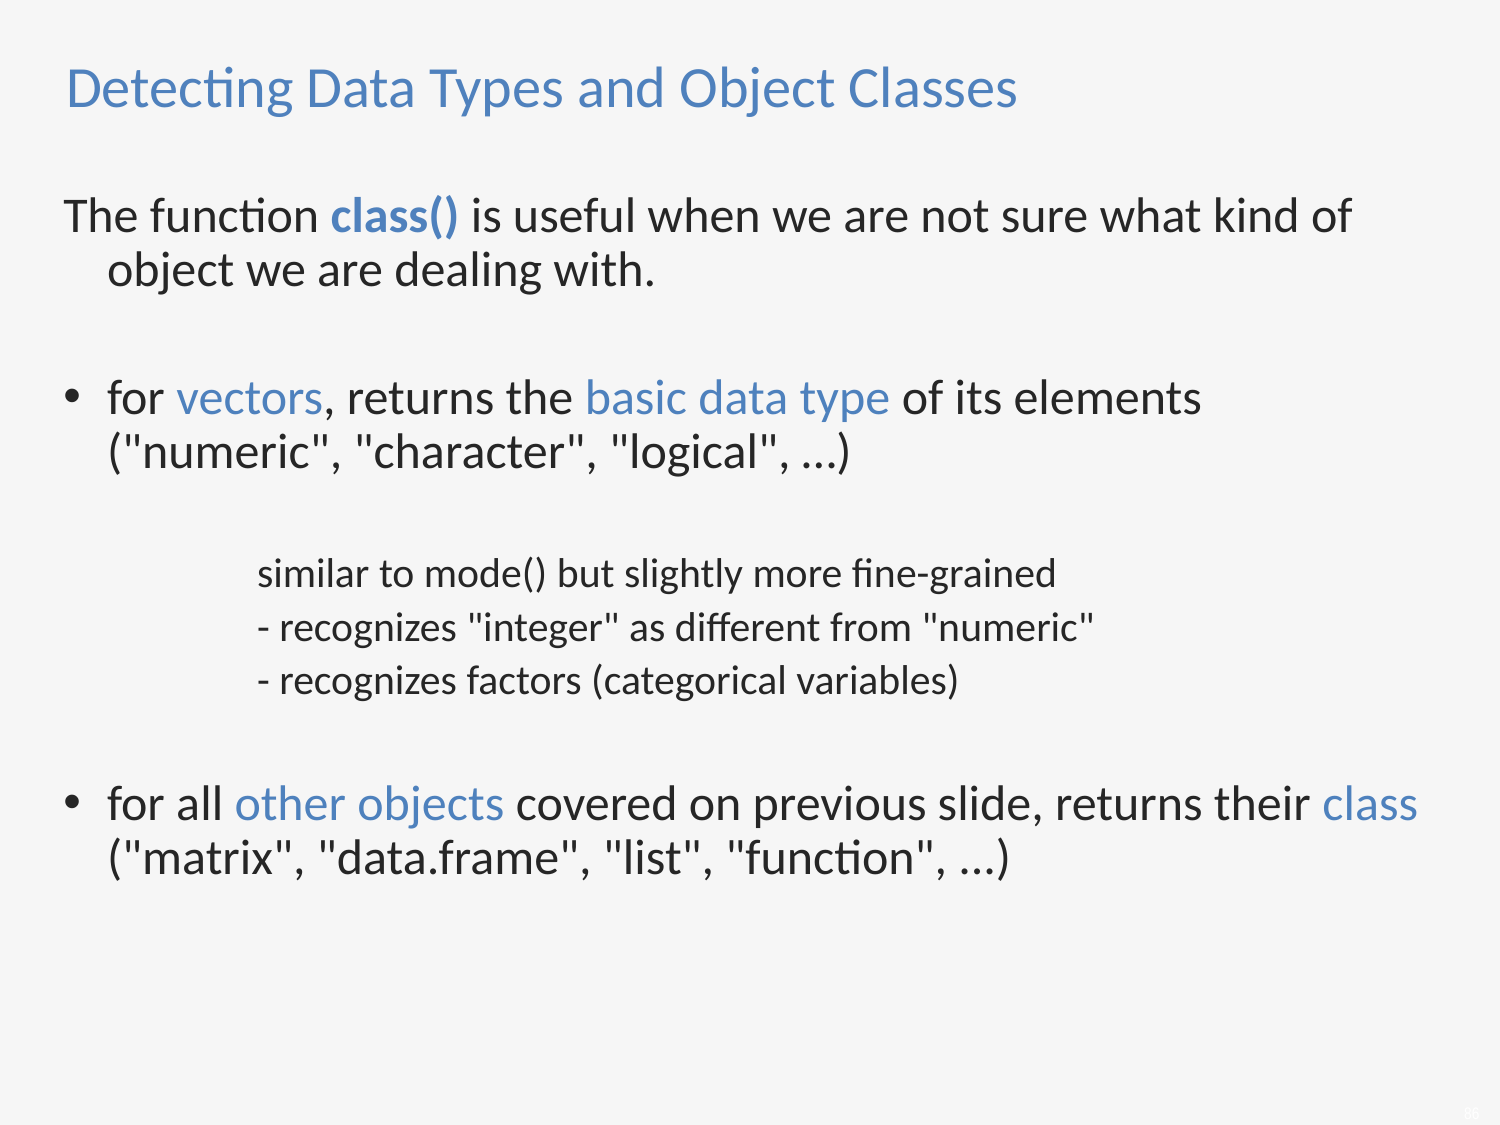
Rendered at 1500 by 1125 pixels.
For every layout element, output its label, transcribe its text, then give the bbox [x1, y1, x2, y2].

title Detecting Data Types and Object Classes [42, 56, 1346, 121]
list The function class() is useful when we are not sure what kind of object we are dealing with. for vectors, returns the basic data type of its elements ("numeric", "character", "logical", …) similar to mode() but slightly more fine-grained - recognizes "integer" as different from "numeric" - recognizes factors (categorical variables) for all other objects covered on previous slide, returns their class ("matrix", "data.frame", "list", "function", ...) [63, 189, 1435, 1093]
